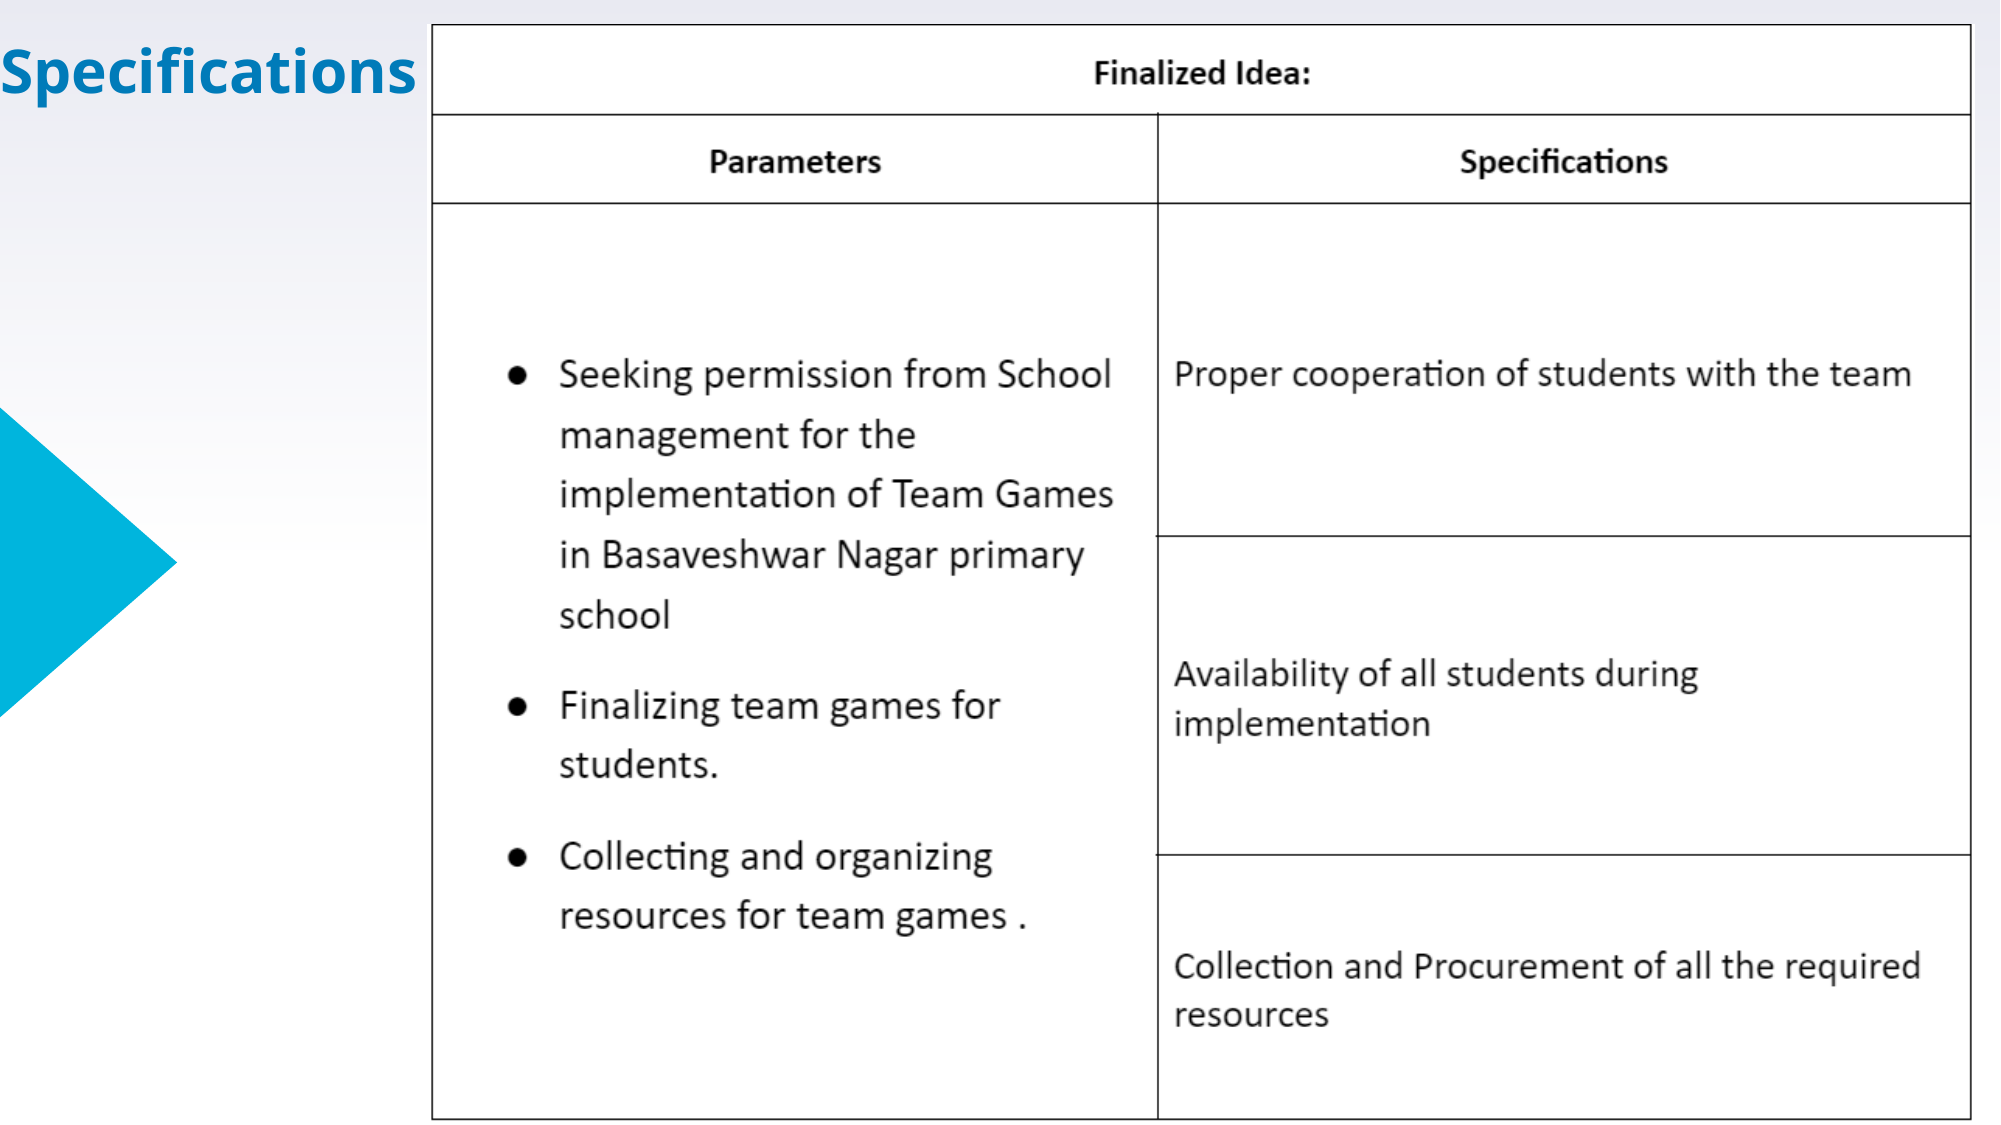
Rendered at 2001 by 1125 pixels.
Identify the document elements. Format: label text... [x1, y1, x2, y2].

title Specifications [0, 0, 428, 149]
picture [427, 24, 1976, 1125]
